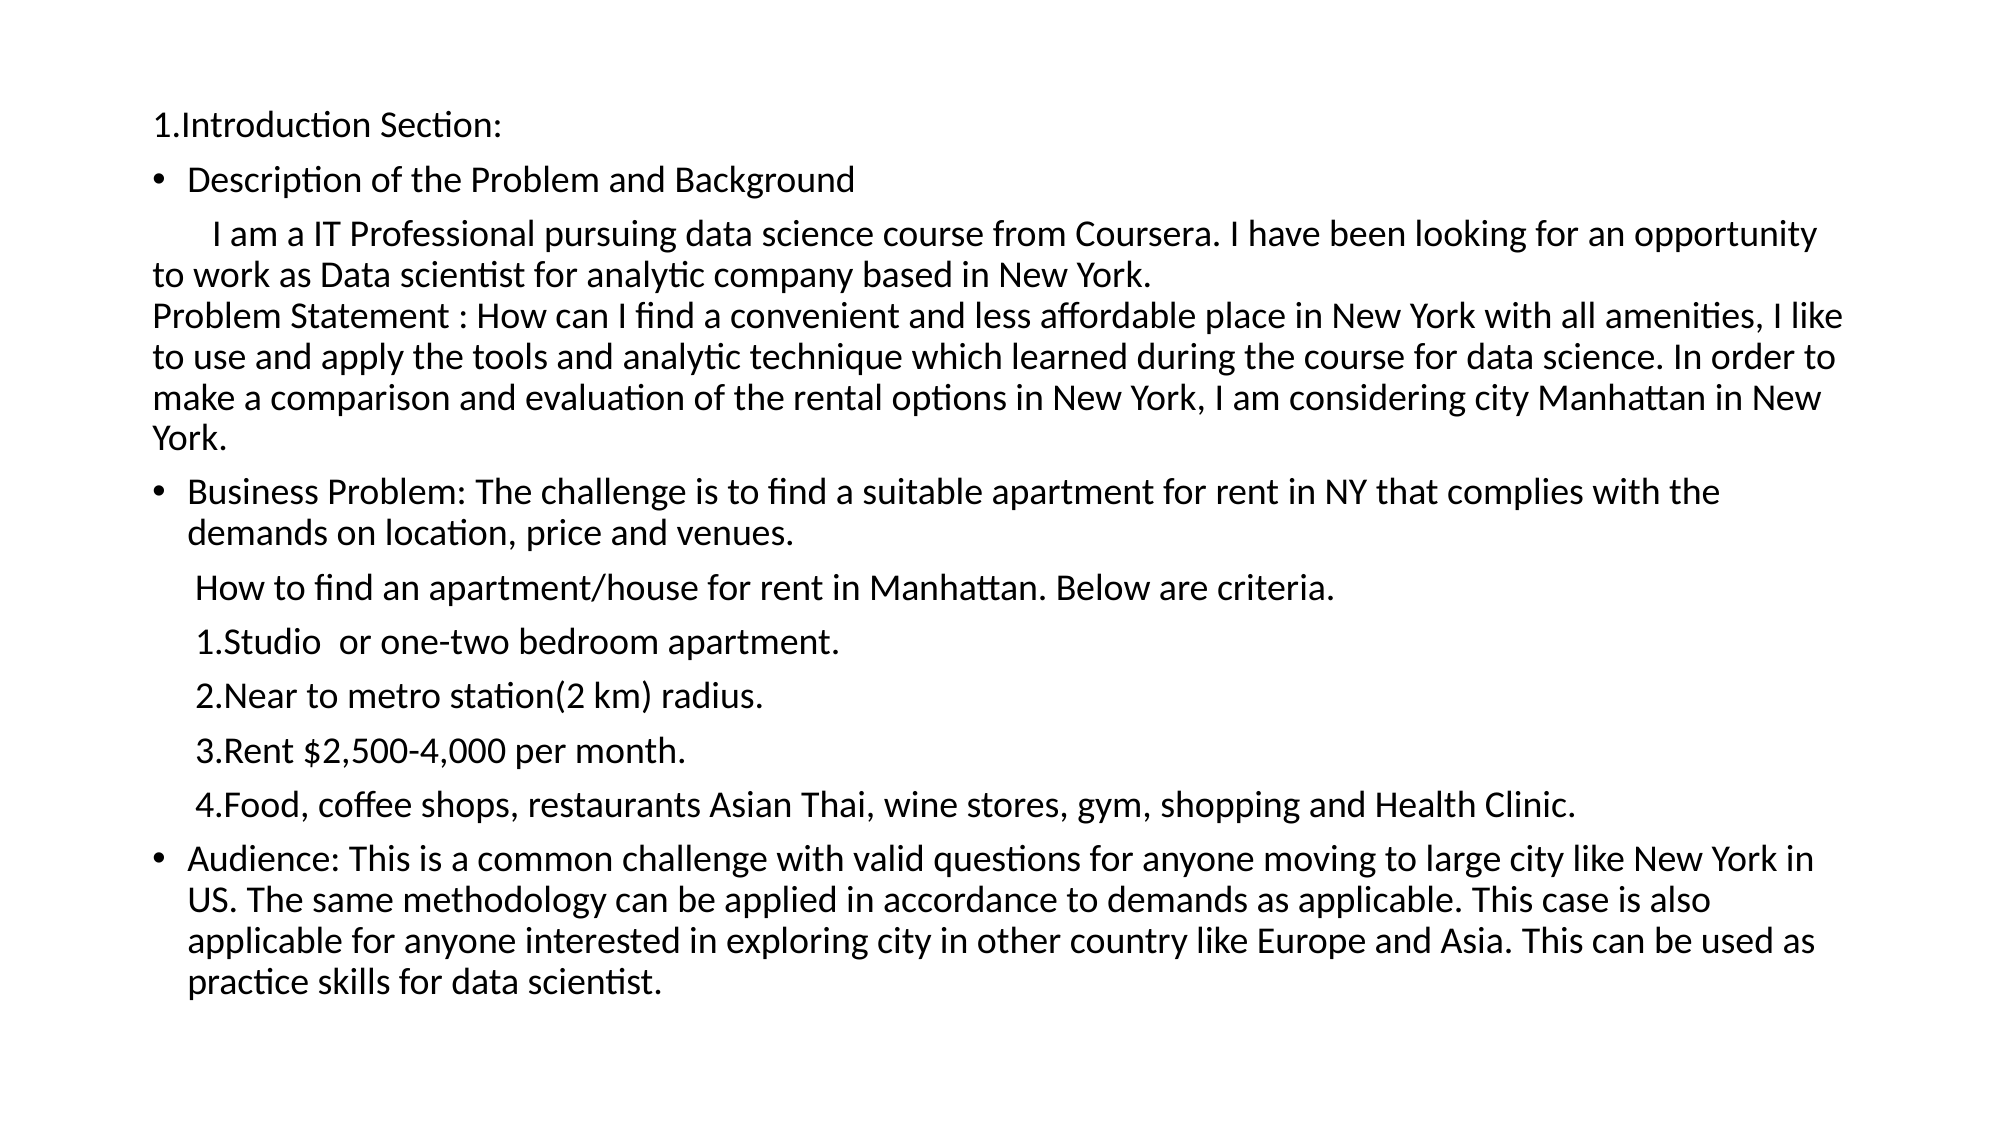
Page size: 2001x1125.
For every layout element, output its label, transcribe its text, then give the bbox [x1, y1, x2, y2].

list 1.Introduction Section: Description of the Problem and Background I am a IT Professional pursuing data science course from Coursera. I have been looking for an opportunity to work as Data scientist for analytic company based in New York. Problem Statement : How can I find a convenient and less affordable place in New York with all amenities, I like to use and apply the tools and analytic technique which learned during the course for data science. In order to make a comparison and evaluation of the rental options in New York, I am considering city Manhattan in New York. Business Problem: The challenge is to find a suitable apartment for rent in NY that complies with the demands on location, price and venues. How to find an apartment/house for rent in Manhattan. Below are criteria. 1.Studio or one-two bedroom apartment. 2.Near to metro station(2 km) radius. 3.Rent $2,500-4,000 per month. 4.Food, coffee shops, restaurants Asian Thai, wine stores, gym, shopping and Health Clinic. Audience: This is a common challenge with valid questions for anyone moving to large city like New York in US. The same methodology can be applied in accordance to demands as applicable. This case is also applicable for anyone interested in exploring city in other country like Europe and Asia. This can be used as practice skills for data scientist. [137, 39, 1863, 1014]
